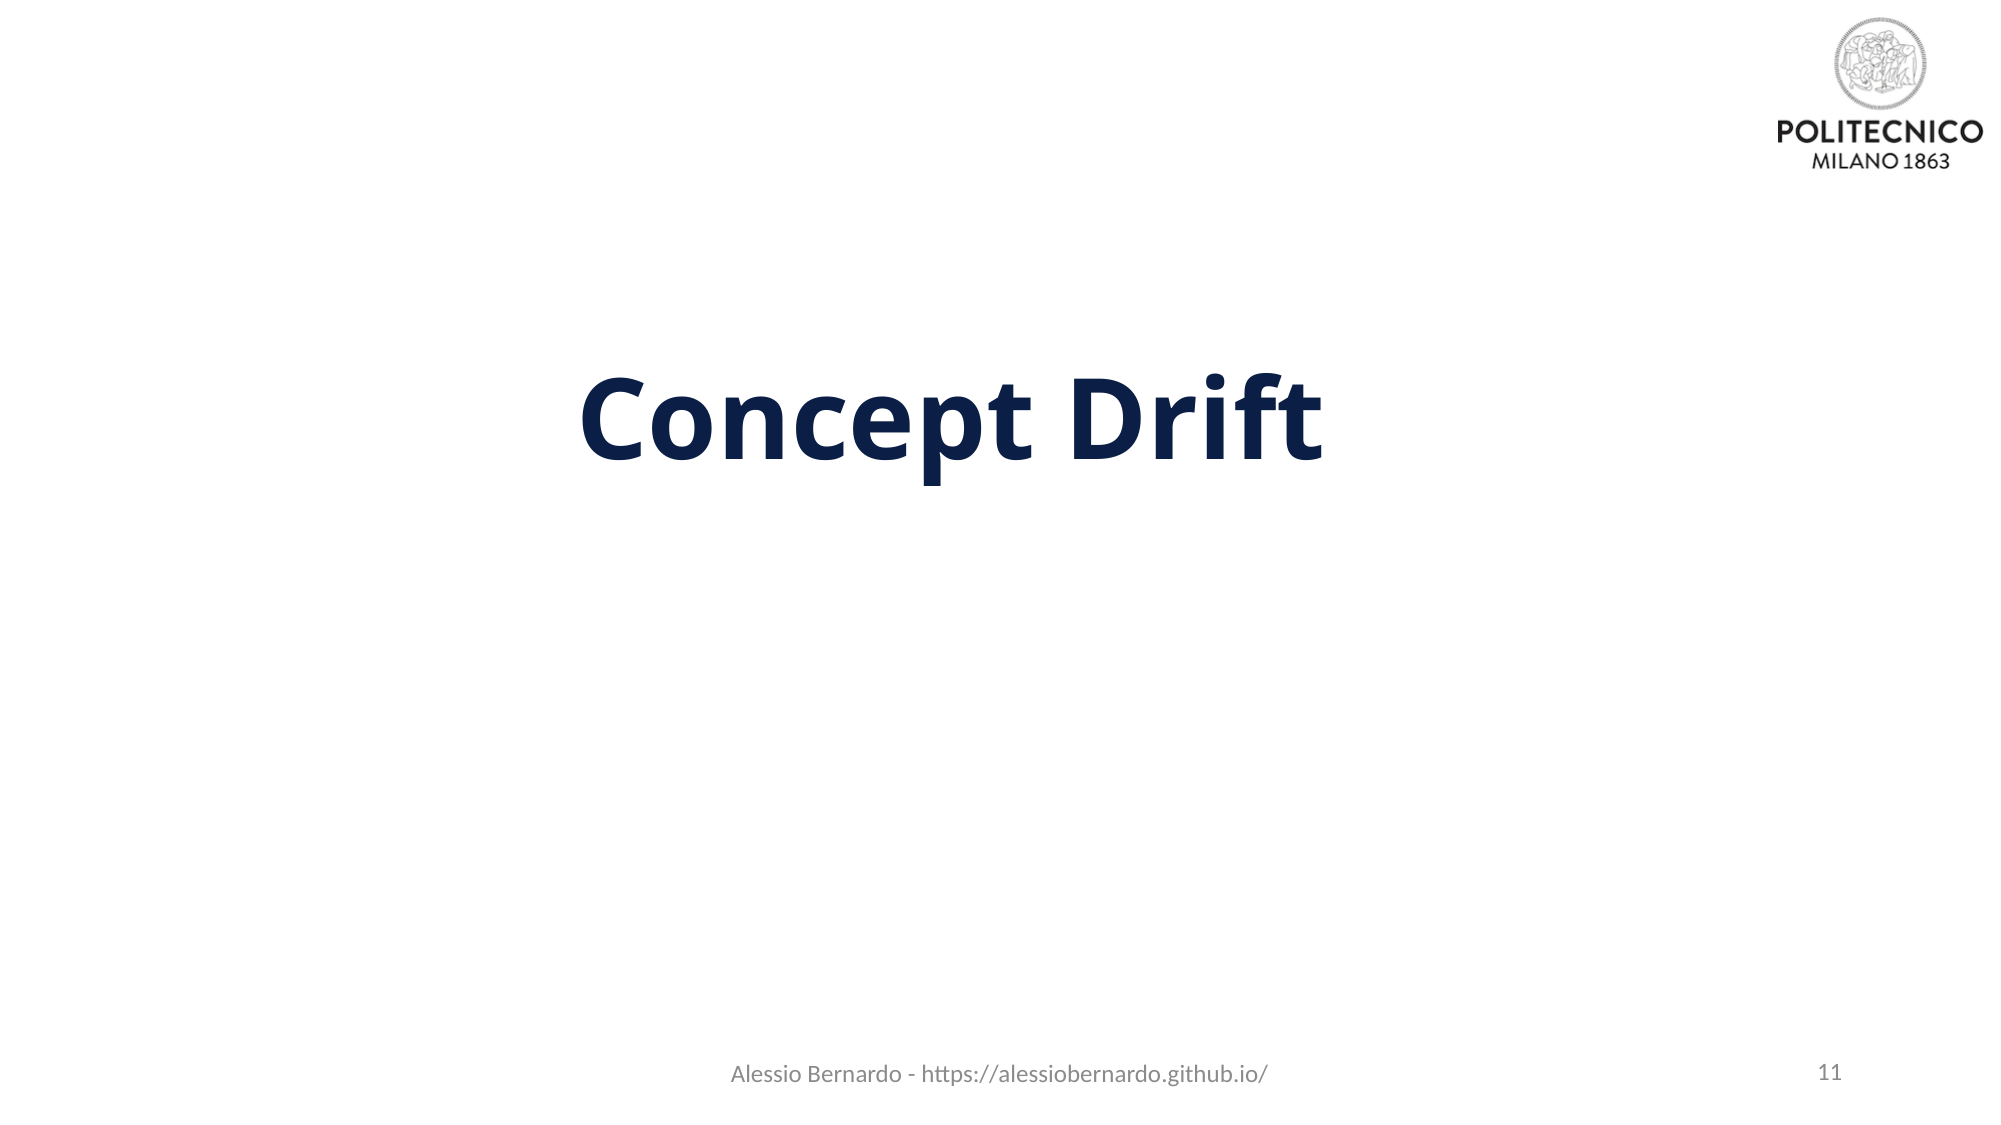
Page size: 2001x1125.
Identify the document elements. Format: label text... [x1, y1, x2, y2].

title Concept Drift [555, 321, 1444, 526]
slide_number 11 [1498, 1042, 1863, 1103]
picture [1778, 17, 1984, 170]
footer Alessio Bernardo - https://alessiobernardo.github.io/ [536, 1042, 1464, 1103]
